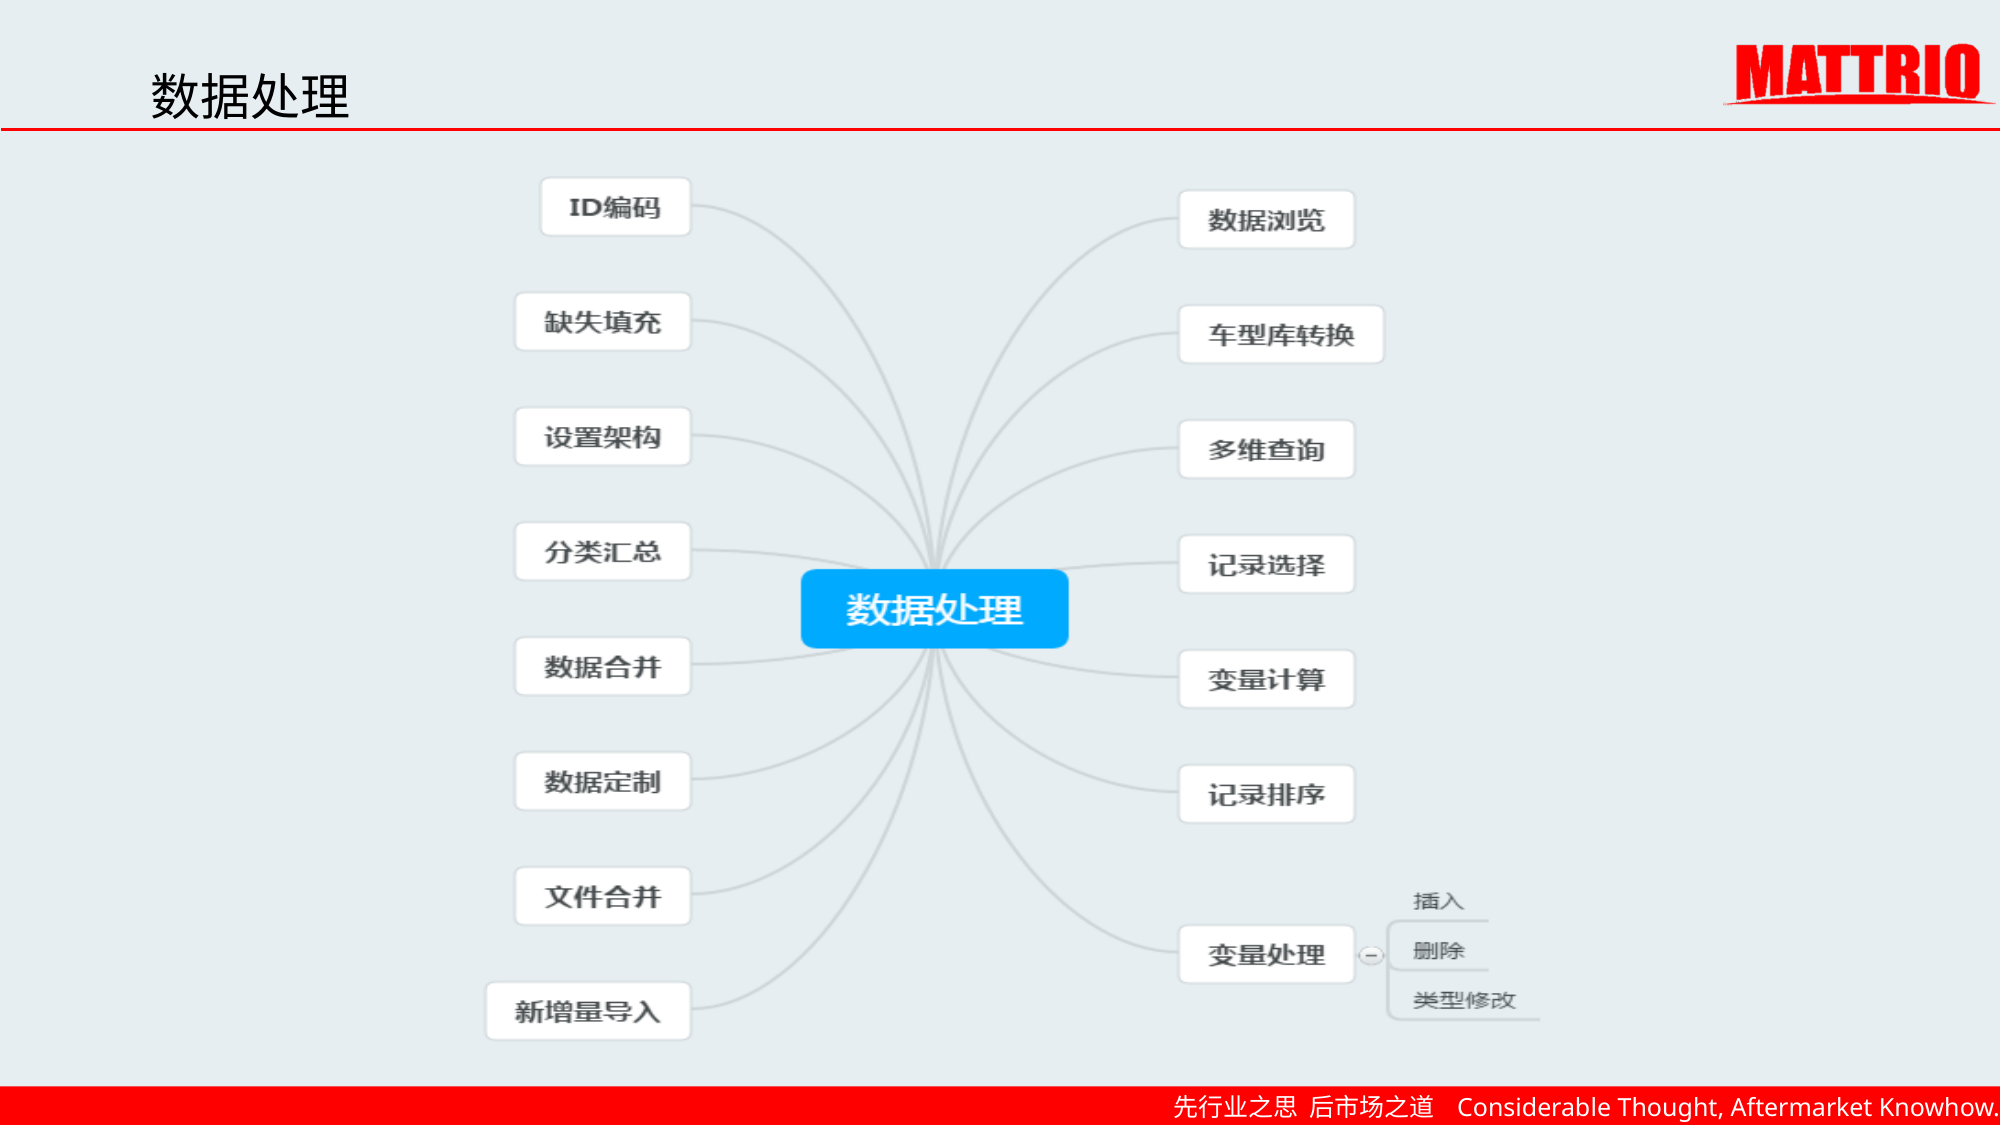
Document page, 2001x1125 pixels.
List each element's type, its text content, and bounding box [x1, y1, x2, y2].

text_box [0, 1084, 2000, 1125]
text_box 数据处理 [135, 130, 431, 134]
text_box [1, 35, 2000, 130]
picture [431, 130, 1667, 1084]
